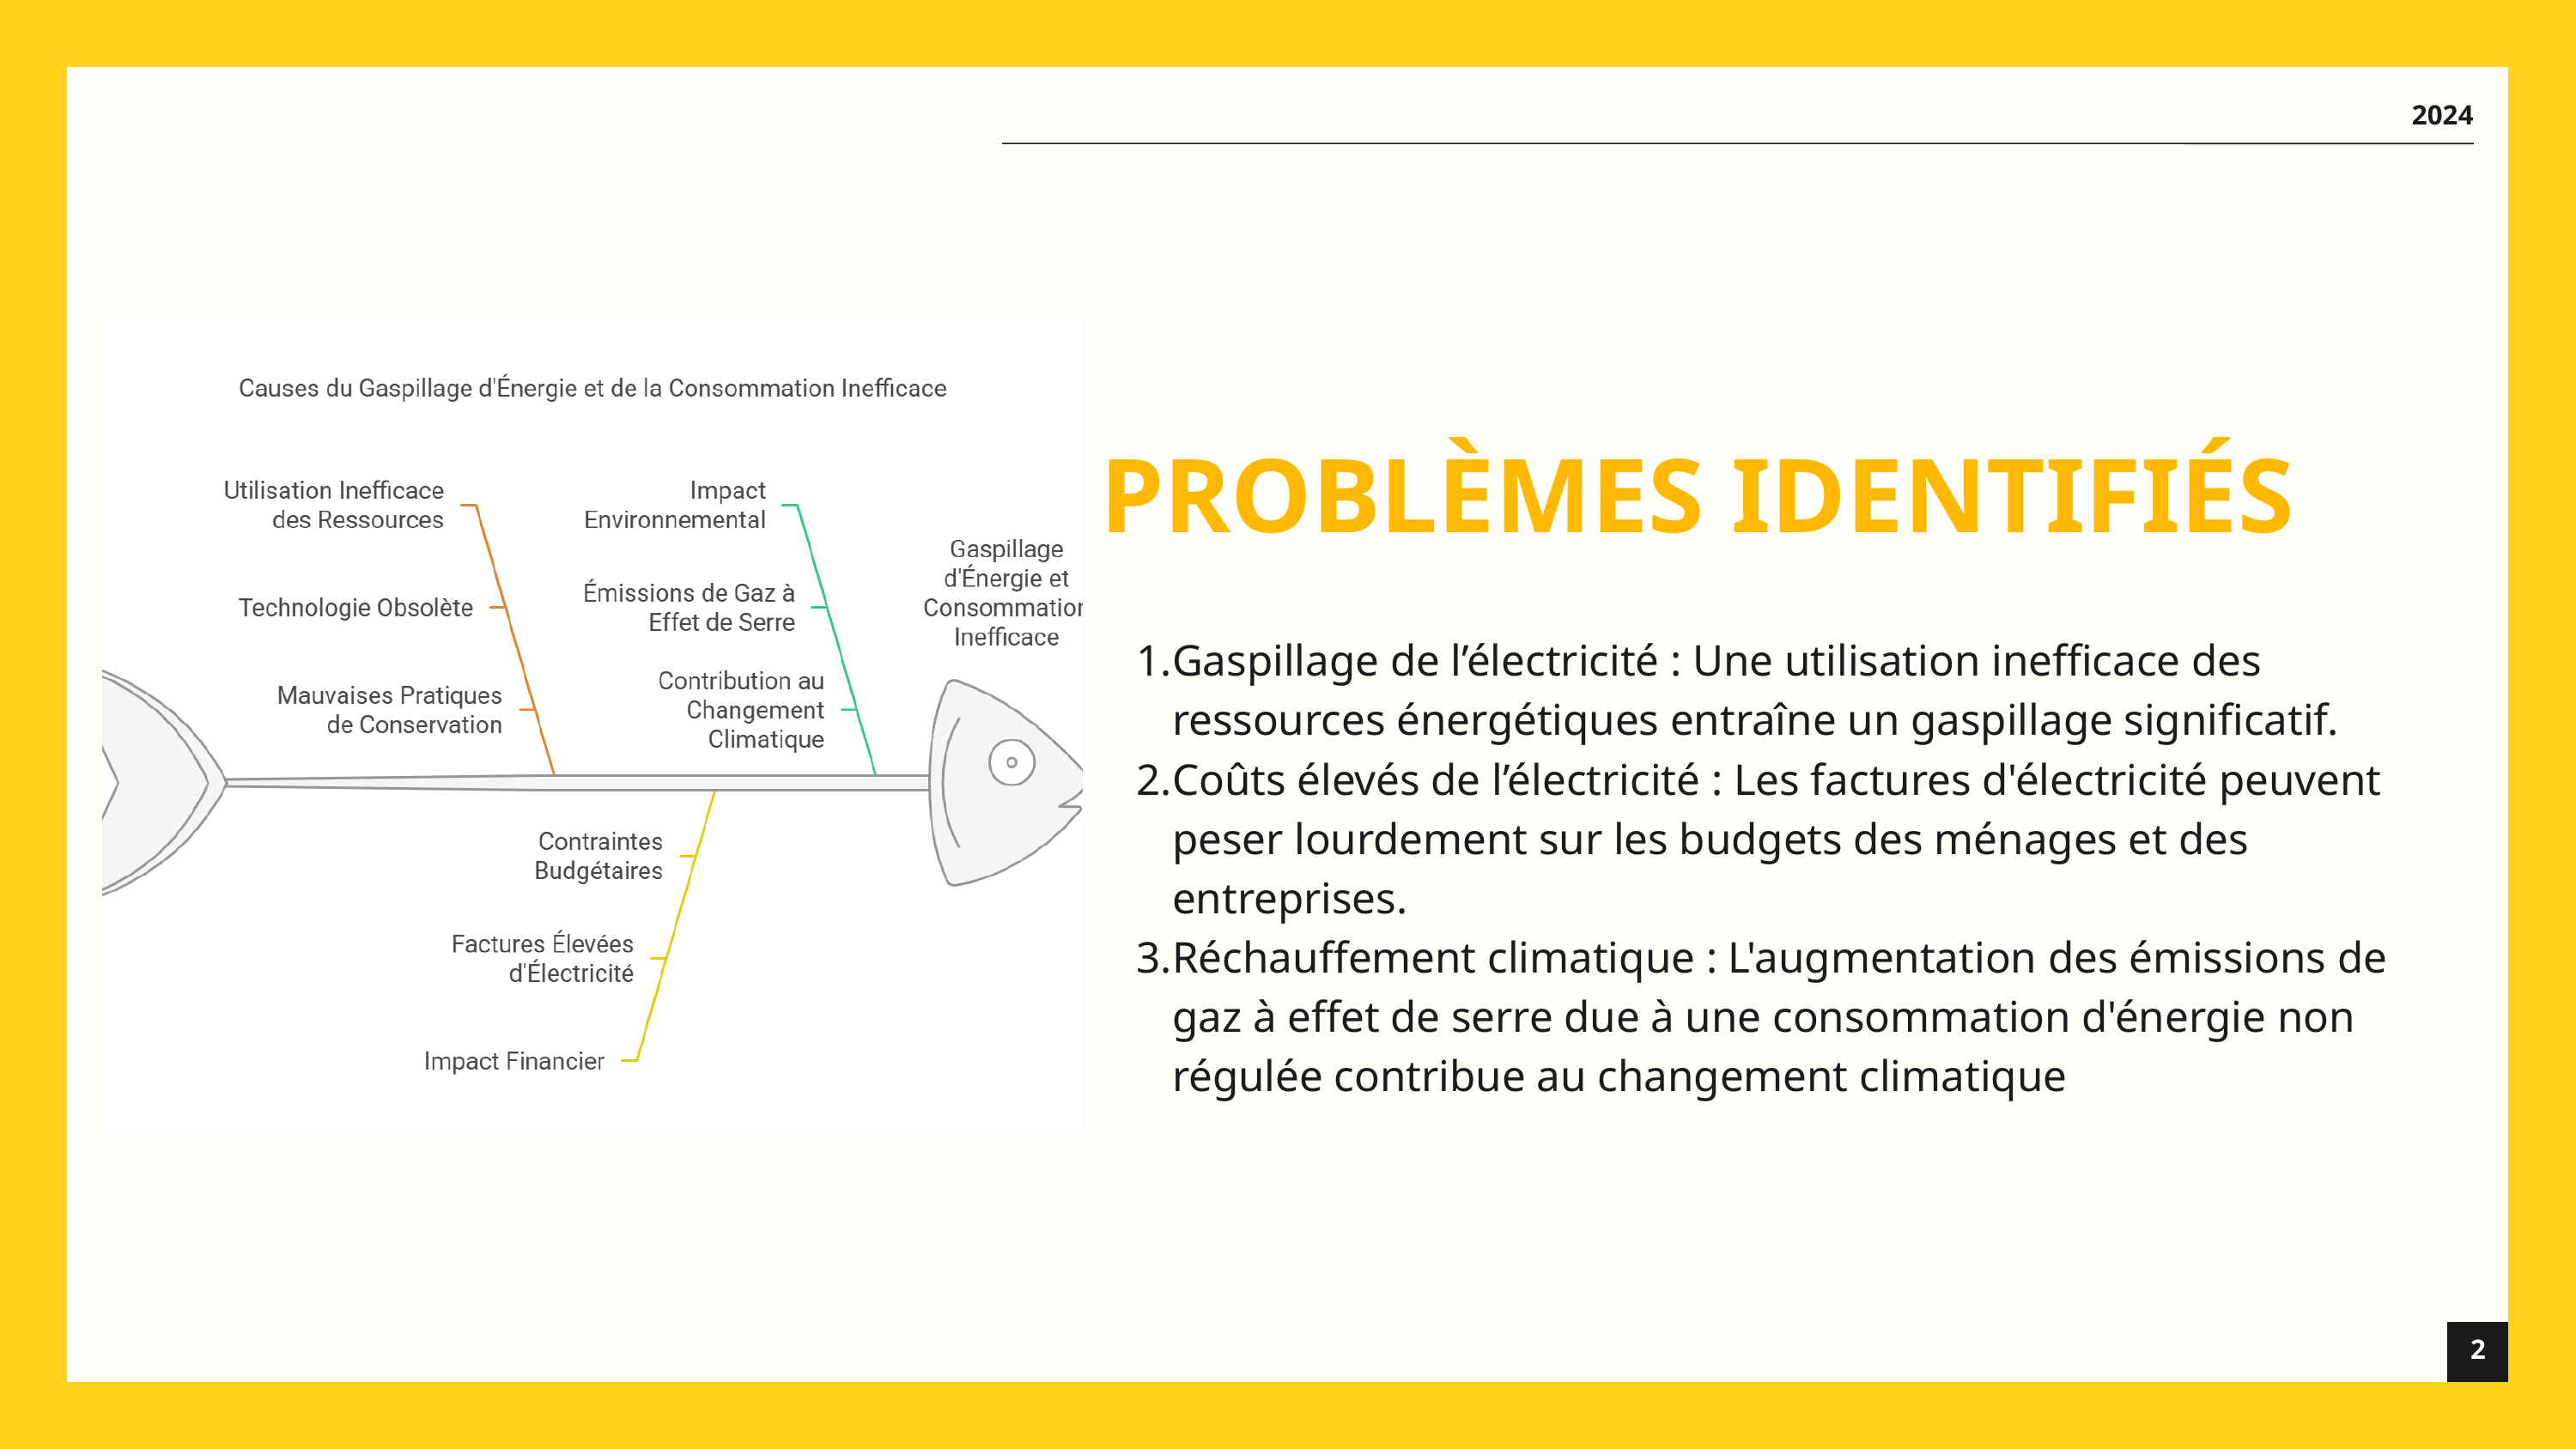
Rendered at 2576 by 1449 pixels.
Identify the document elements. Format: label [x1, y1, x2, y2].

text_box [2447, 1321, 2509, 1382]
text_box [67, 66, 2509, 1382]
text_box [101, 313, 1084, 1136]
